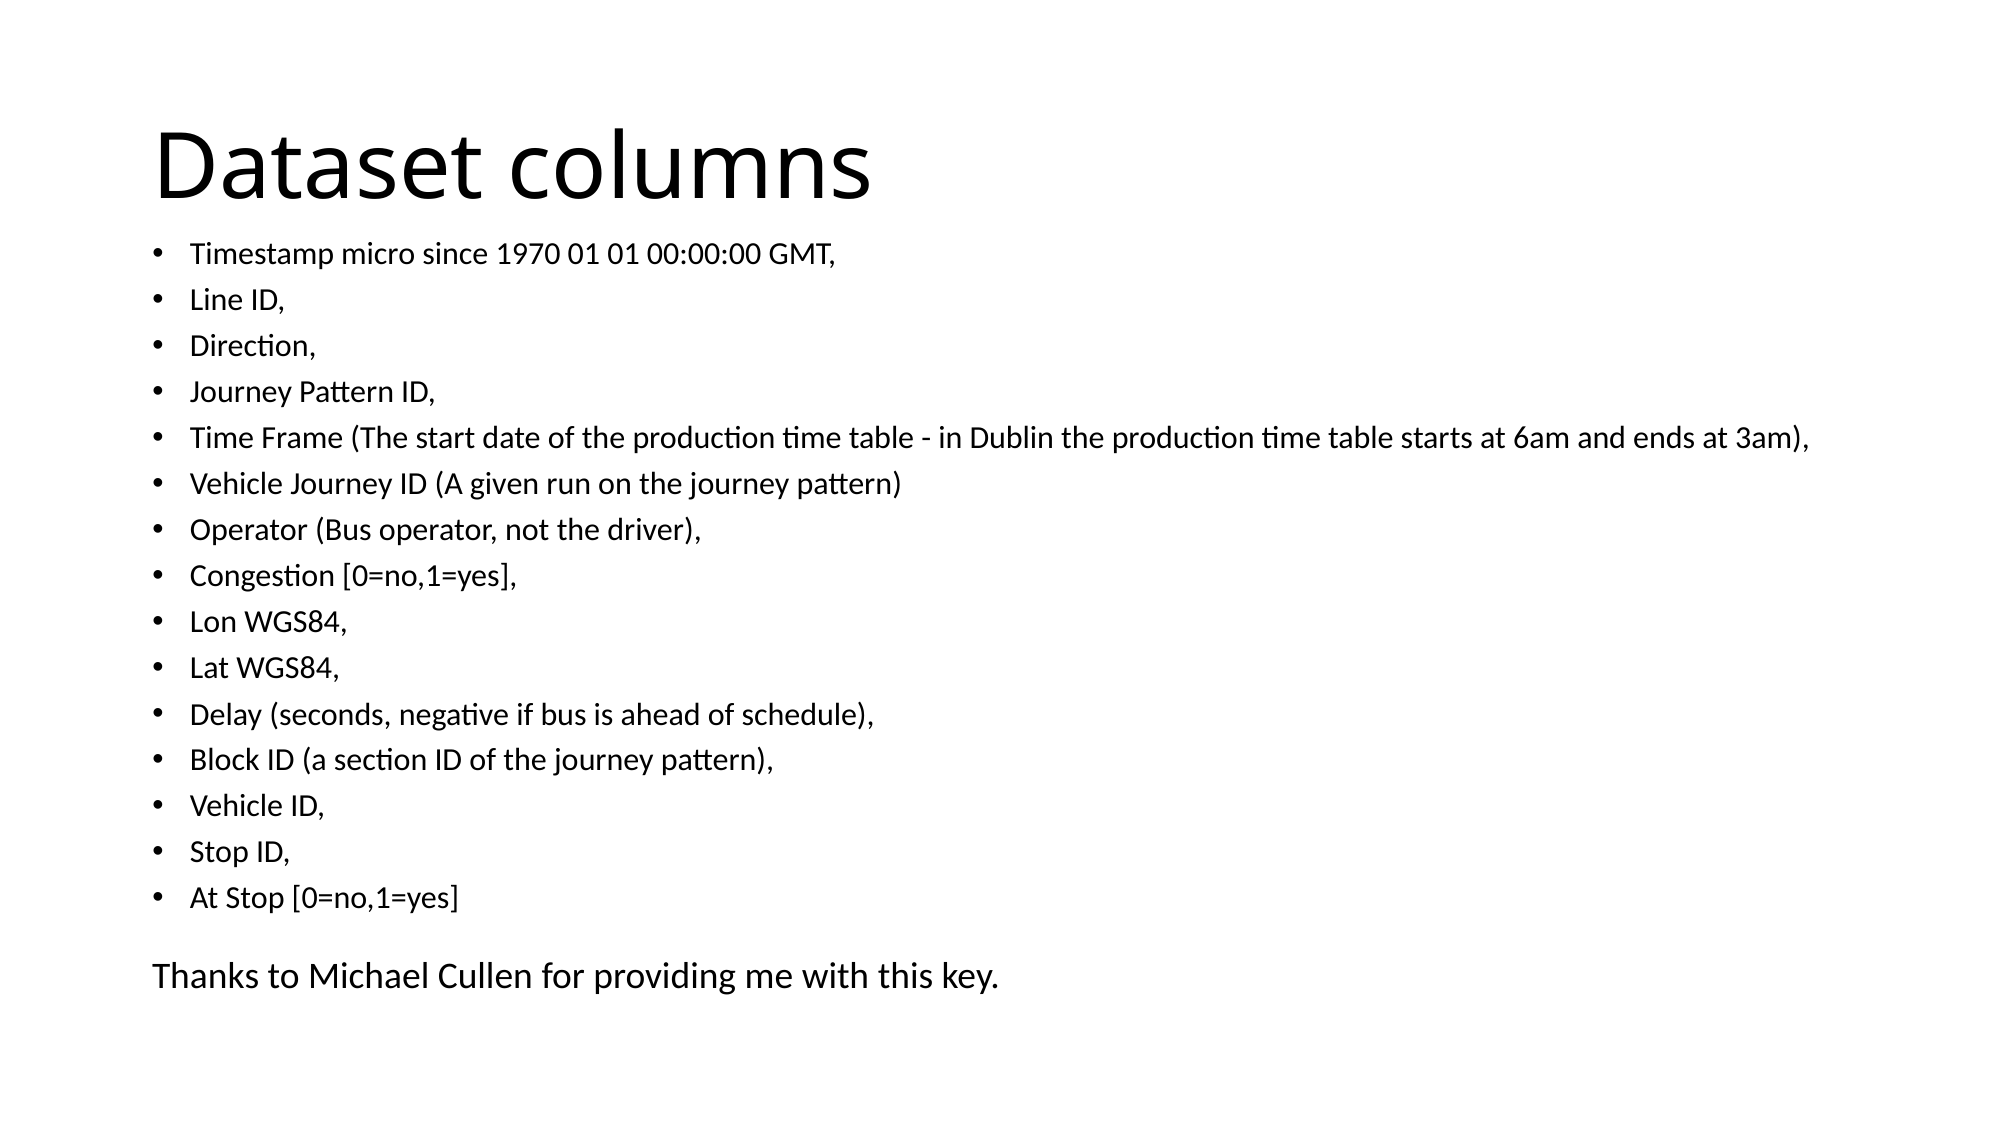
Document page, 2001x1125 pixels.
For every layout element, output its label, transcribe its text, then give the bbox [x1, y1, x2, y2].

title Dataset columns [137, 59, 1863, 229]
text_box Thanks to Michael Cullen for providing me with this key. [137, 943, 1840, 1004]
list Timestamp micro since 1970 01 01 00:00:00 GMT, Line ID, Direction, Journey Pattern ID, Time Frame (The start date of the production time table - in Dublin the production time table starts at 6am and ends at 3am), Vehicle Journey ID (A given run on the journey pattern) Operator (Bus operator, not the driver), Congestion [0=no,1=yes], Lon WGS84, Lat WGS84, Delay (seconds, negative if bus is ahead of schedule), Block ID (a section ID of the journey pattern), Vehicle ID, Stop ID, At Stop [0=no,1=yes] [137, 229, 1863, 944]
